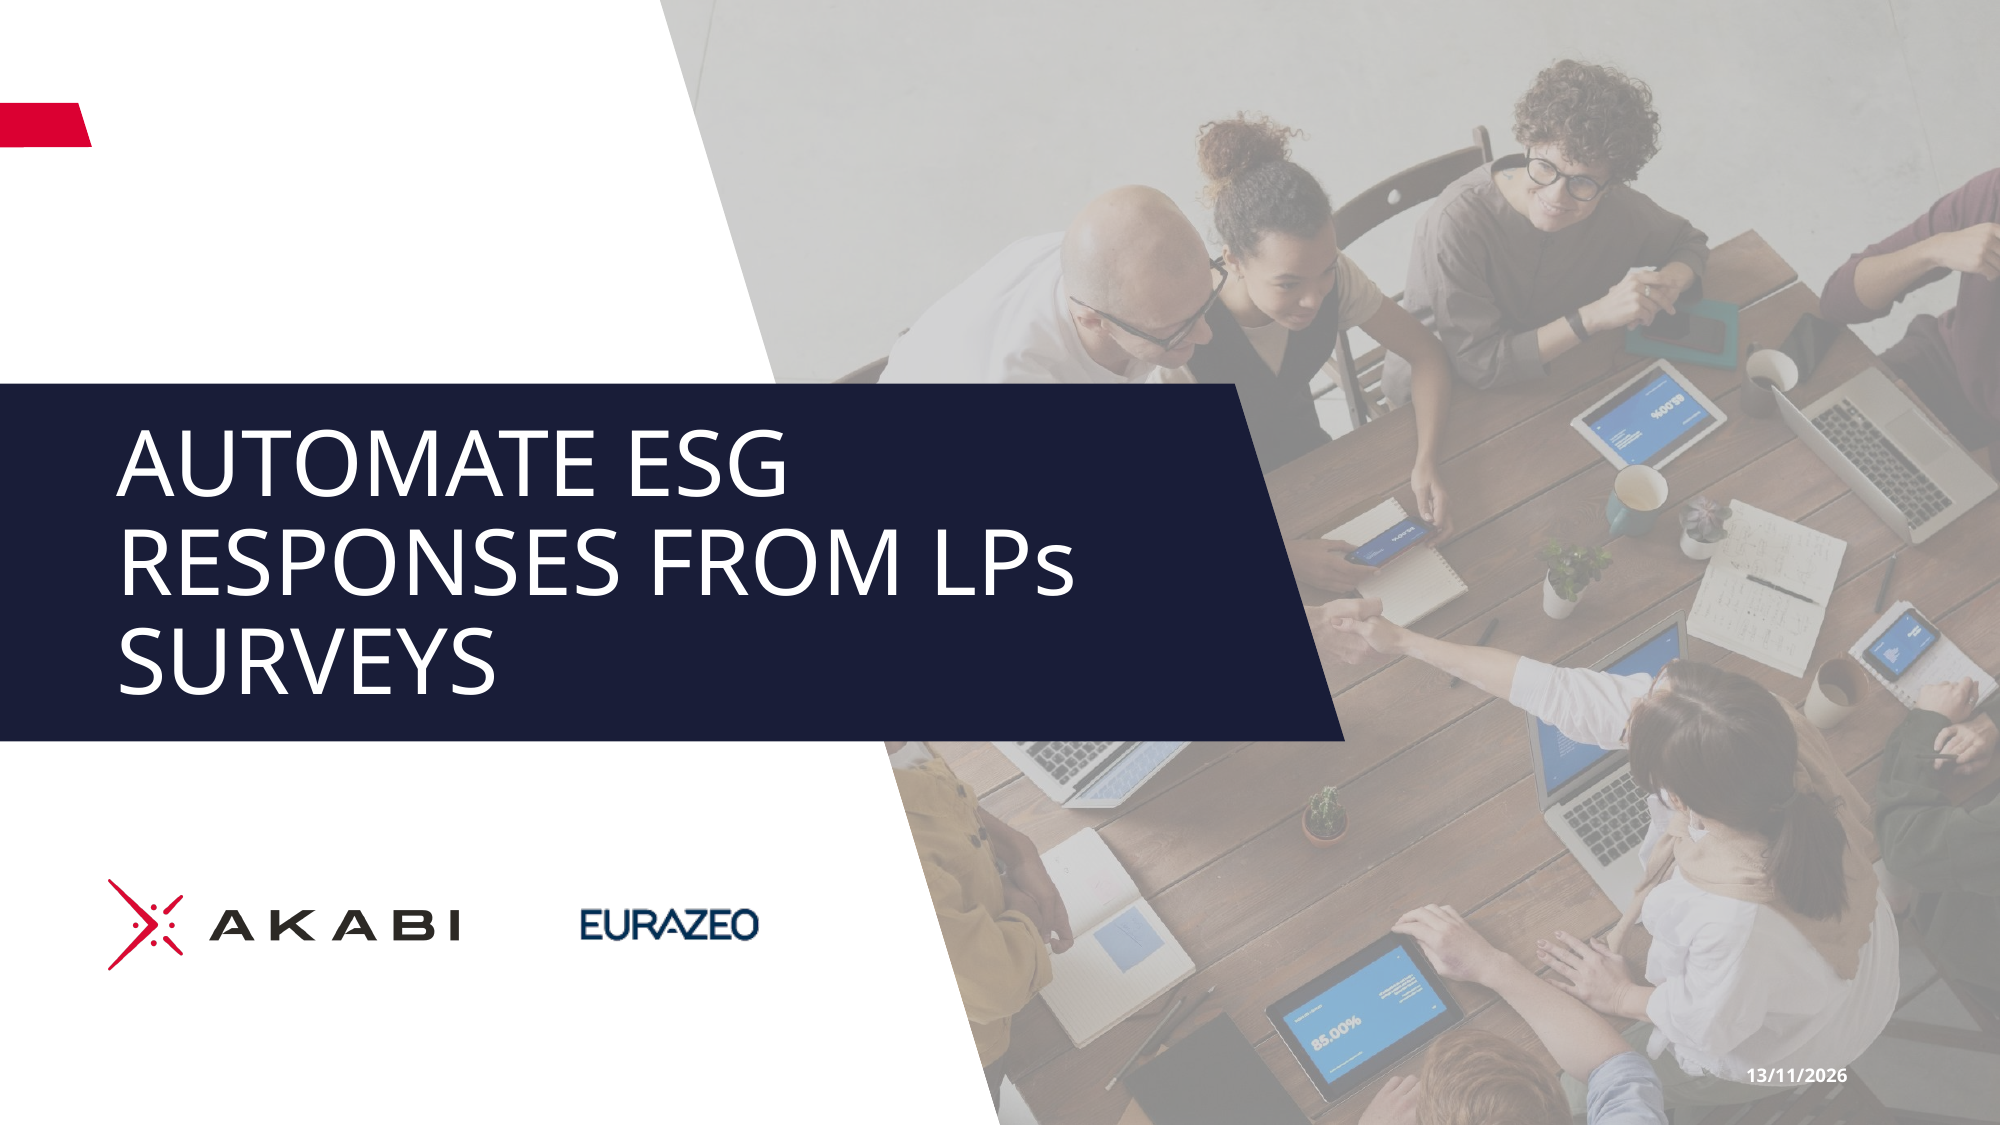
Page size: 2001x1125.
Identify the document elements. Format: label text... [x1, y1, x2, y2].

title Automate ESG Responses from LPs surveys [100, 506, 1259, 626]
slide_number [1412, 1046, 1863, 1107]
picture [0, 835, 774, 1015]
